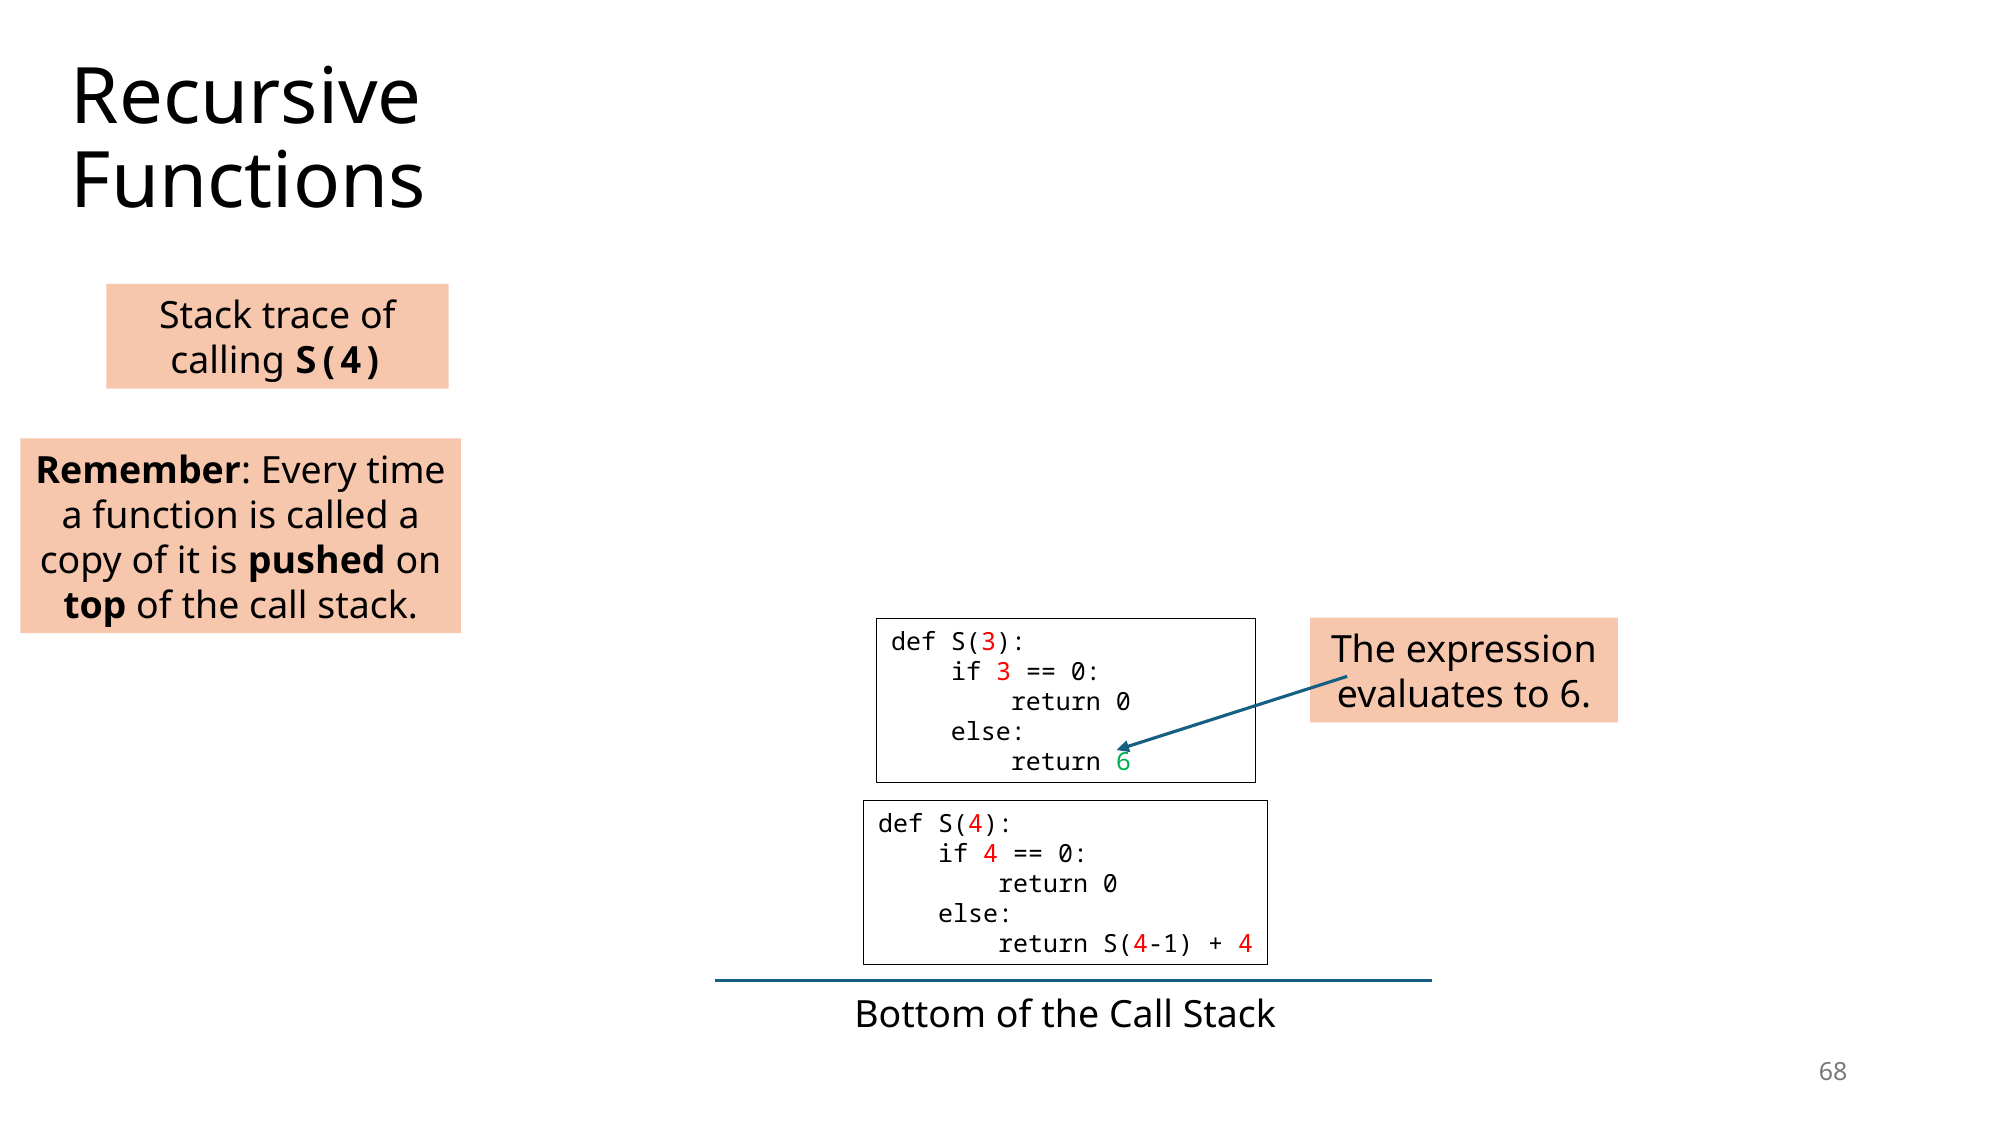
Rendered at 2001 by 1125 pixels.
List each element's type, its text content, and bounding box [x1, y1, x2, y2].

text_box The expression evaluates to 6. [1310, 617, 1618, 723]
text_box def S(4): if 4 == 0: return 0 else: return S(4-1) + 4 [863, 800, 1268, 965]
text_box def S(3): if 3 == 0: return 0 else: return 6 [876, 617, 1255, 783]
text_box Remember: Every time a function is called a copy of it is pushed on top of the call stack. [20, 438, 461, 634]
title Recursive Functions [55, 31, 462, 249]
text_box Stack trace of calling S(4) [106, 283, 449, 389]
slide_number 68 [1412, 1042, 1863, 1103]
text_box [1116, 675, 1348, 751]
text_box Bottom of the Call Stack [839, 982, 1292, 1042]
